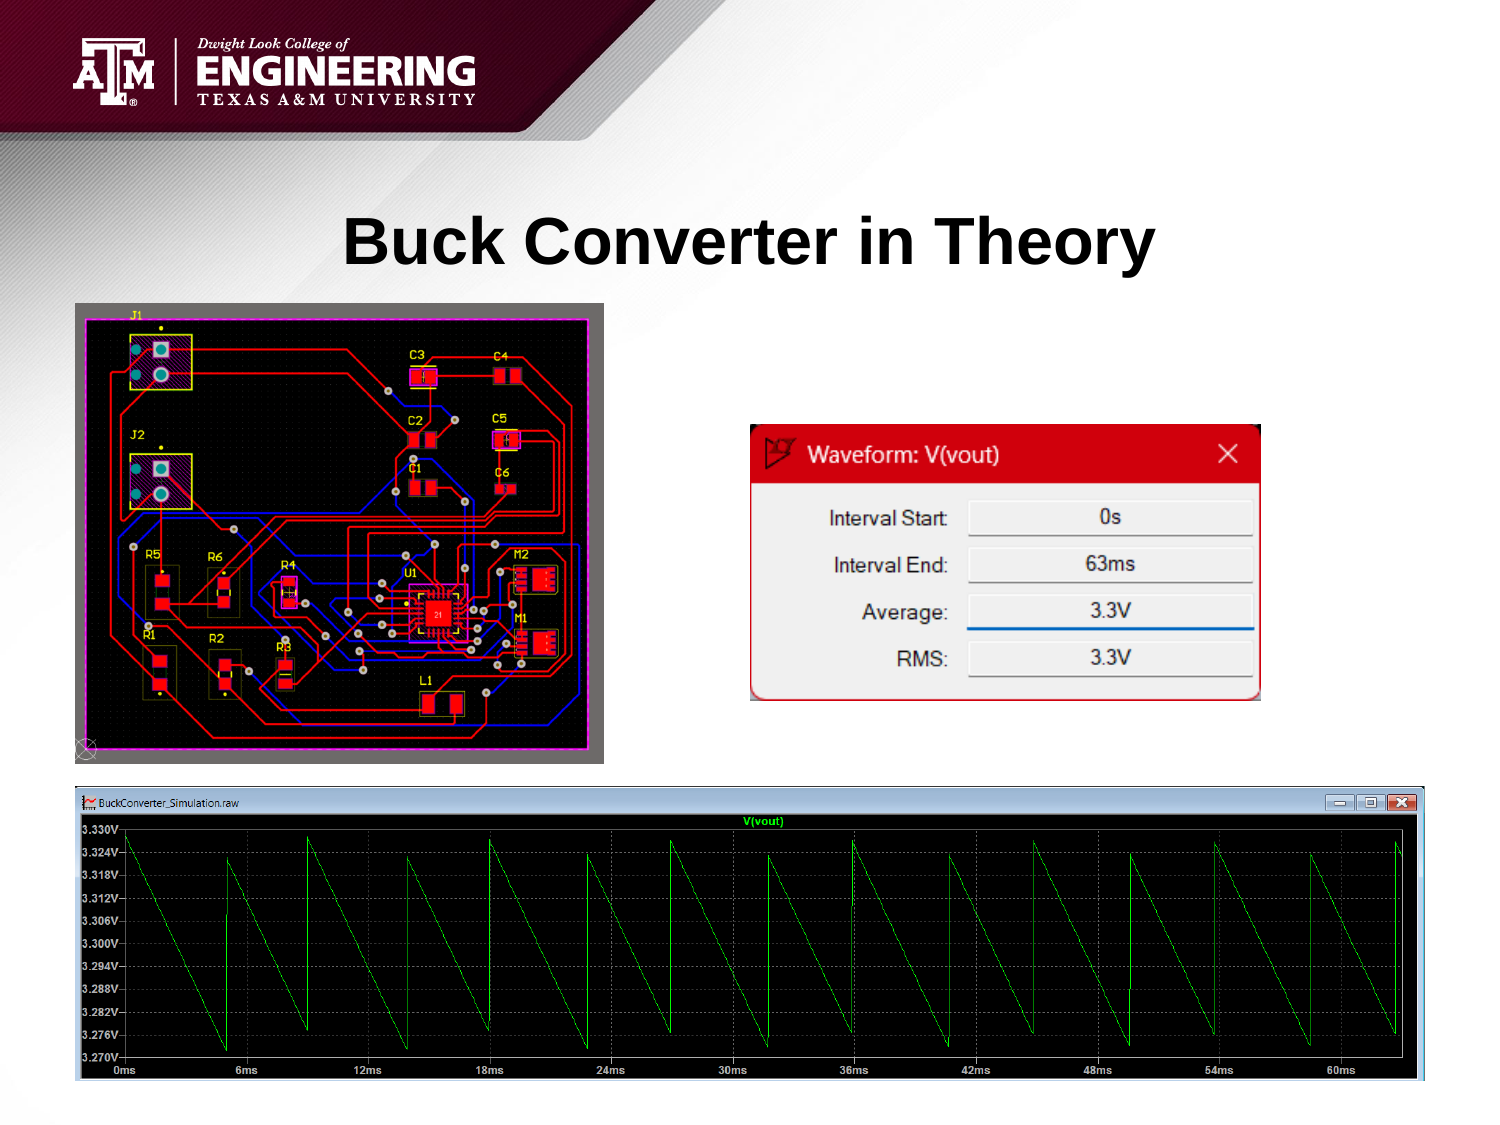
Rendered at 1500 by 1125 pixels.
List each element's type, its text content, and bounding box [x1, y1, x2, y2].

picture [0, 0, 1500, 1125]
title Buck Converter in Theory [75, 172, 1425, 304]
